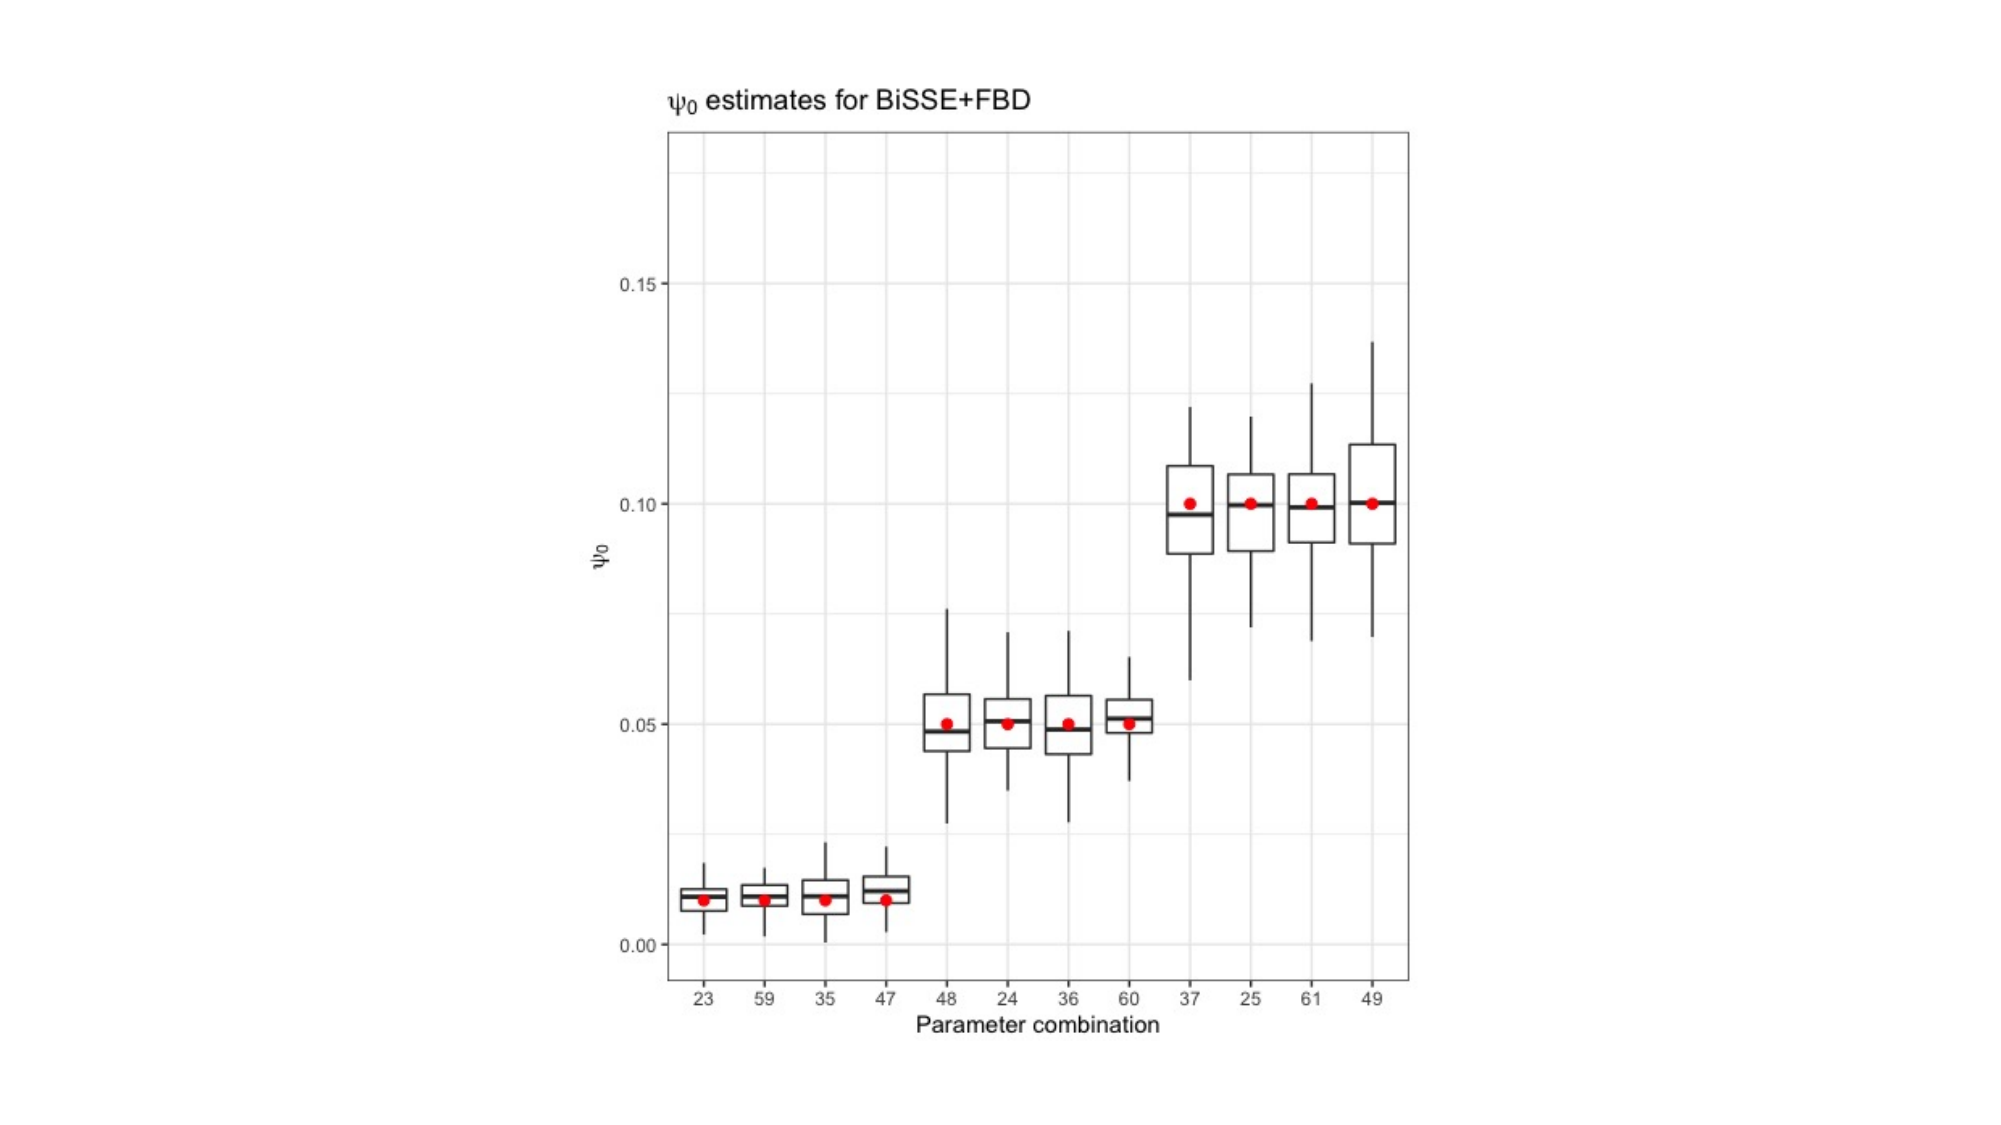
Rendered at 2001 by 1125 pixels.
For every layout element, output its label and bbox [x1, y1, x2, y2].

picture [579, 76, 1421, 1049]
